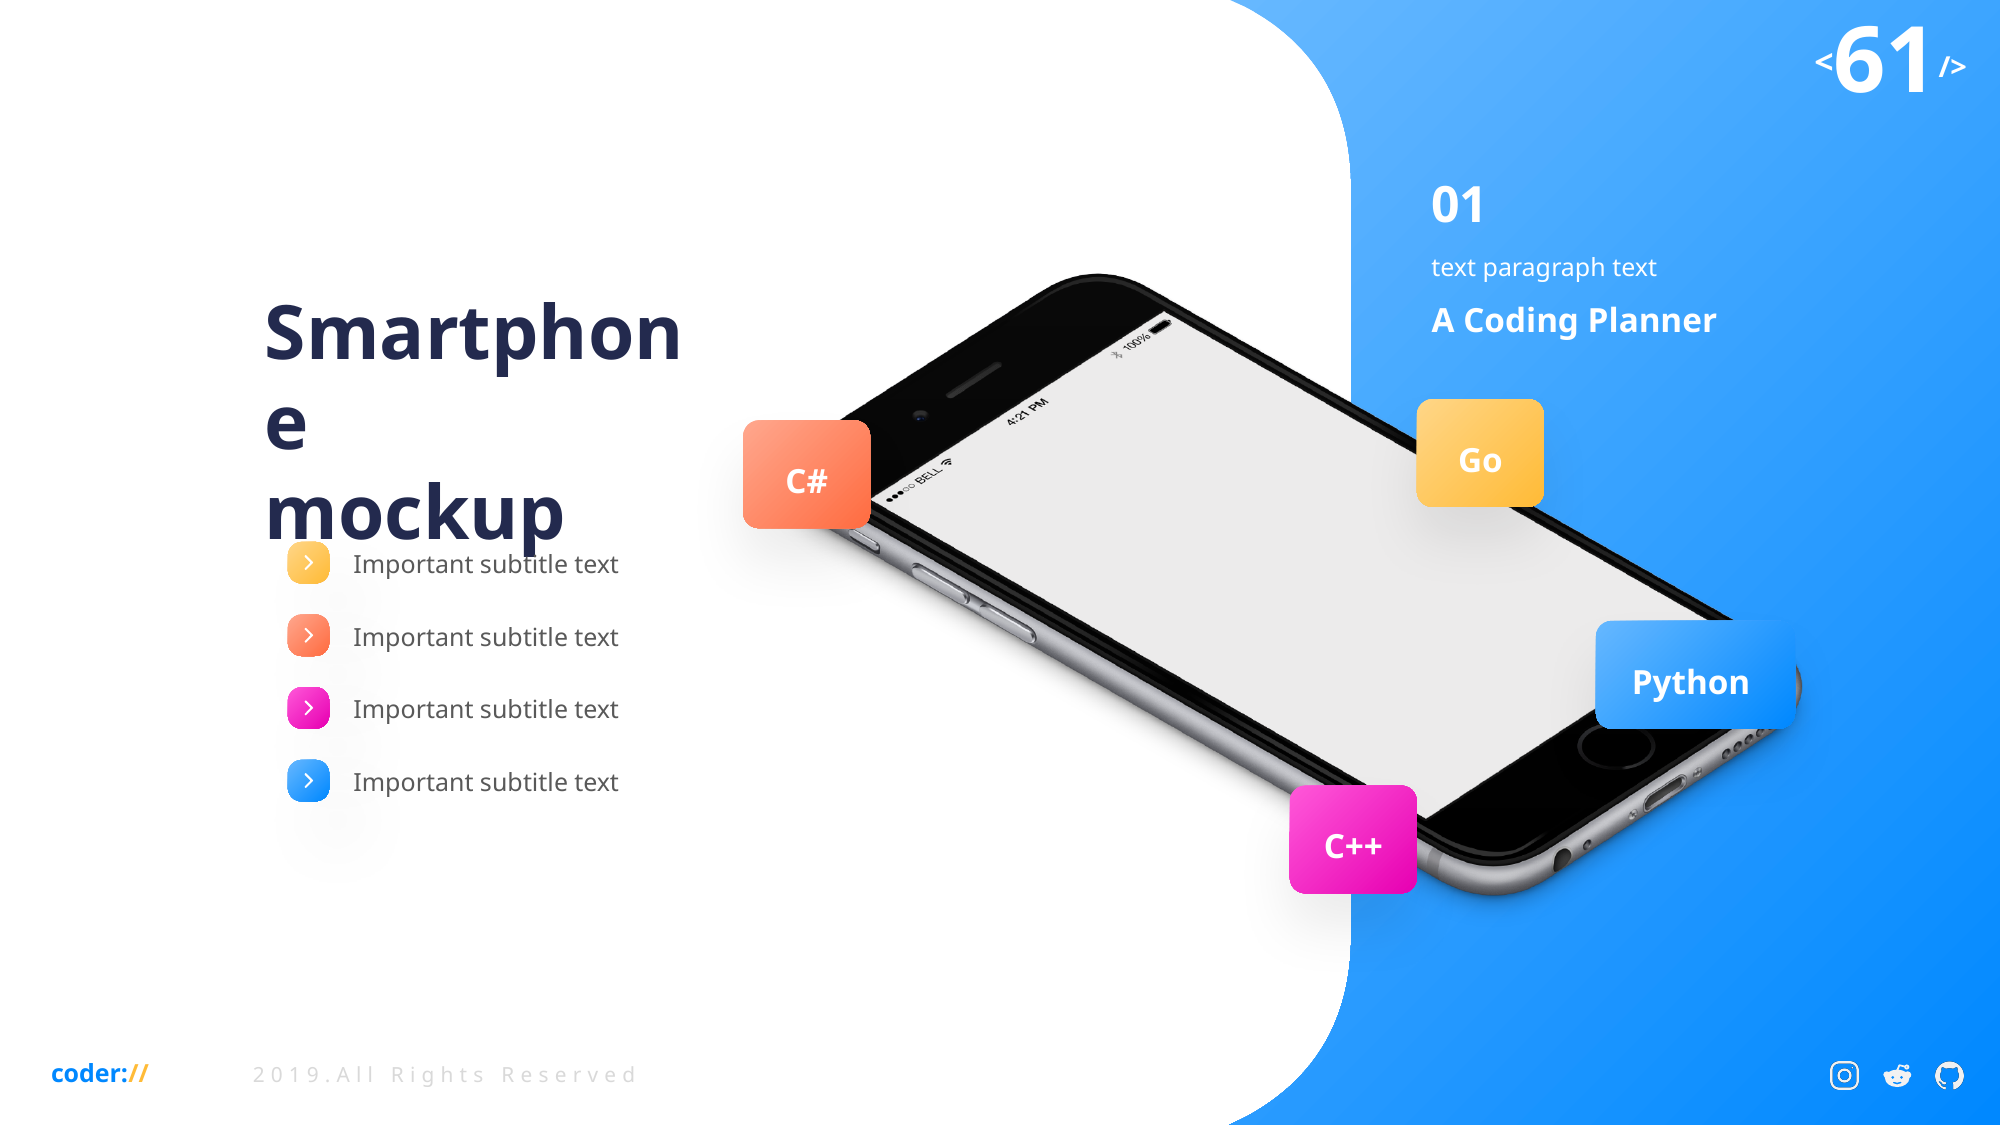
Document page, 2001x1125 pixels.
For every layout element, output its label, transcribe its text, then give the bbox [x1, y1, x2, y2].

text_box A Coding Planner [1507, 284, 1821, 347]
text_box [1289, 785, 1417, 894]
text_box 01 [1416, 153, 1524, 240]
picture [1815, 272, 1820, 284]
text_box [287, 686, 737, 732]
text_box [1830, 1061, 1964, 1090]
picture [770, 178, 1820, 947]
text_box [1416, 399, 1544, 507]
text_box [1590, 620, 1801, 729]
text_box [743, 420, 871, 529]
text_box Smartphone mockup [249, 277, 737, 563]
text_box text paragraph text [1507, 243, 1815, 289]
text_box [287, 541, 737, 587]
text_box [287, 613, 737, 660]
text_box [287, 759, 737, 805]
text_box <61/> [1599, 0, 1982, 198]
